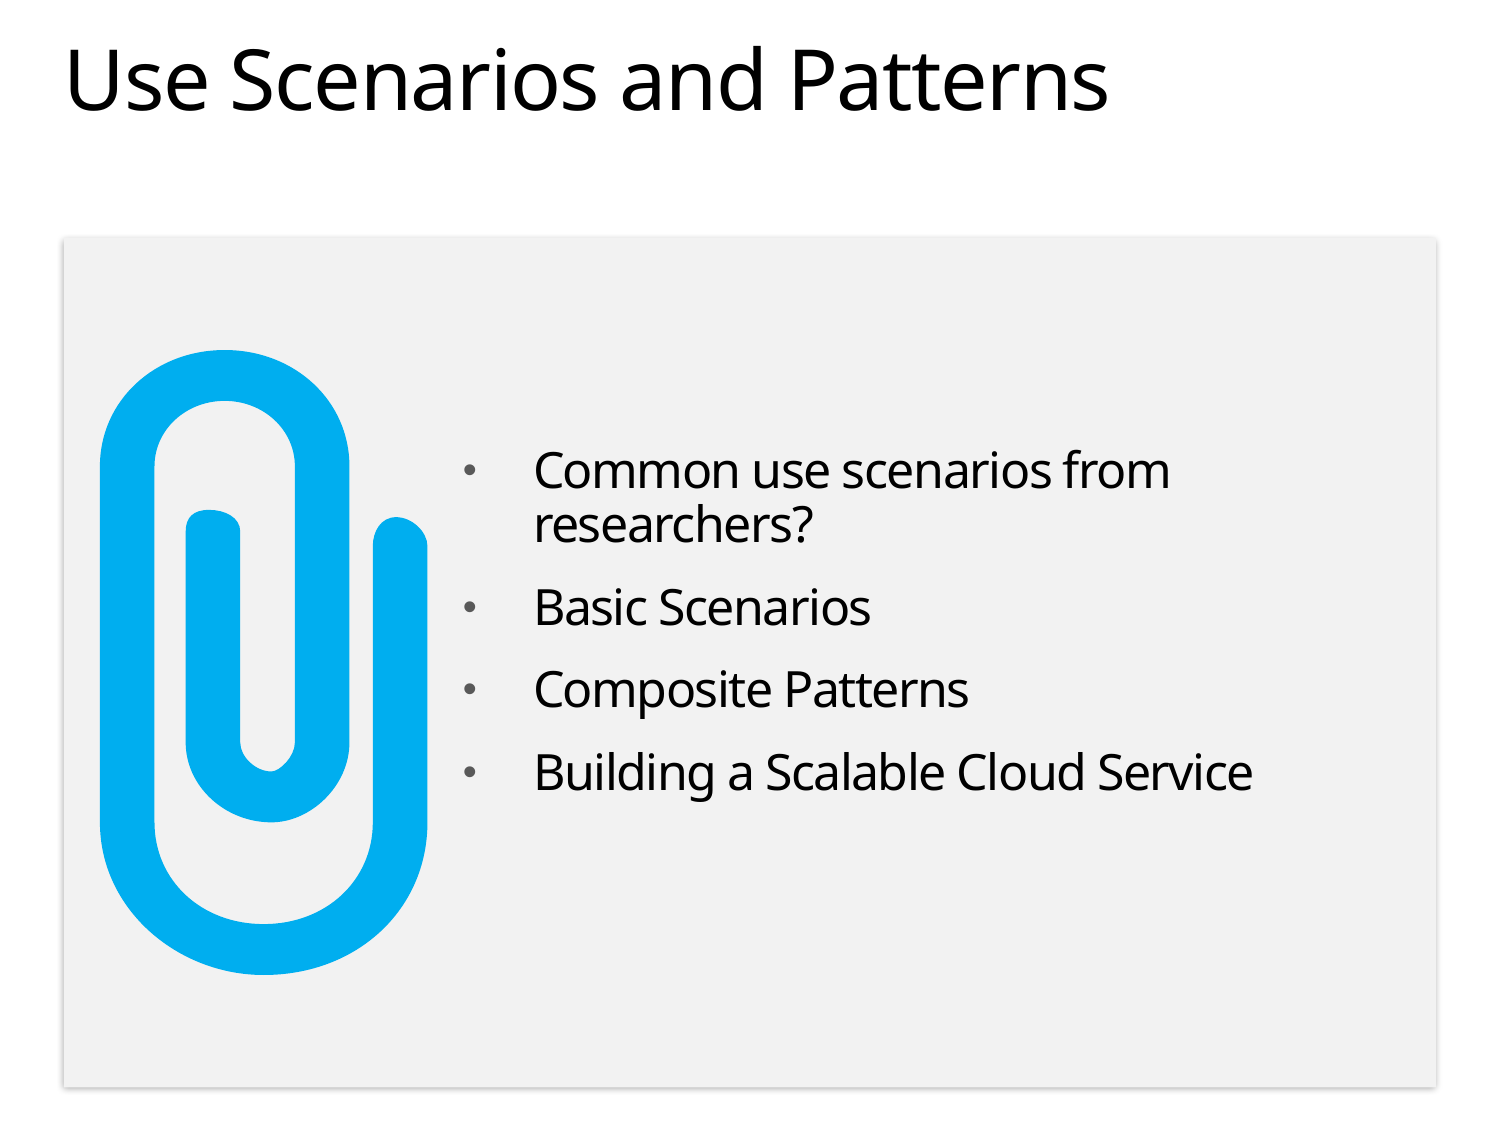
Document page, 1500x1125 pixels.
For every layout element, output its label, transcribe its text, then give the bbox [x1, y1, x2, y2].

list Common use scenarios from researchers? Basic Scenarios Composite Patterns Building a Scalable Cloud Service [432, 437, 1402, 780]
title Use Scenarios and Patterns [63, 37, 1436, 130]
